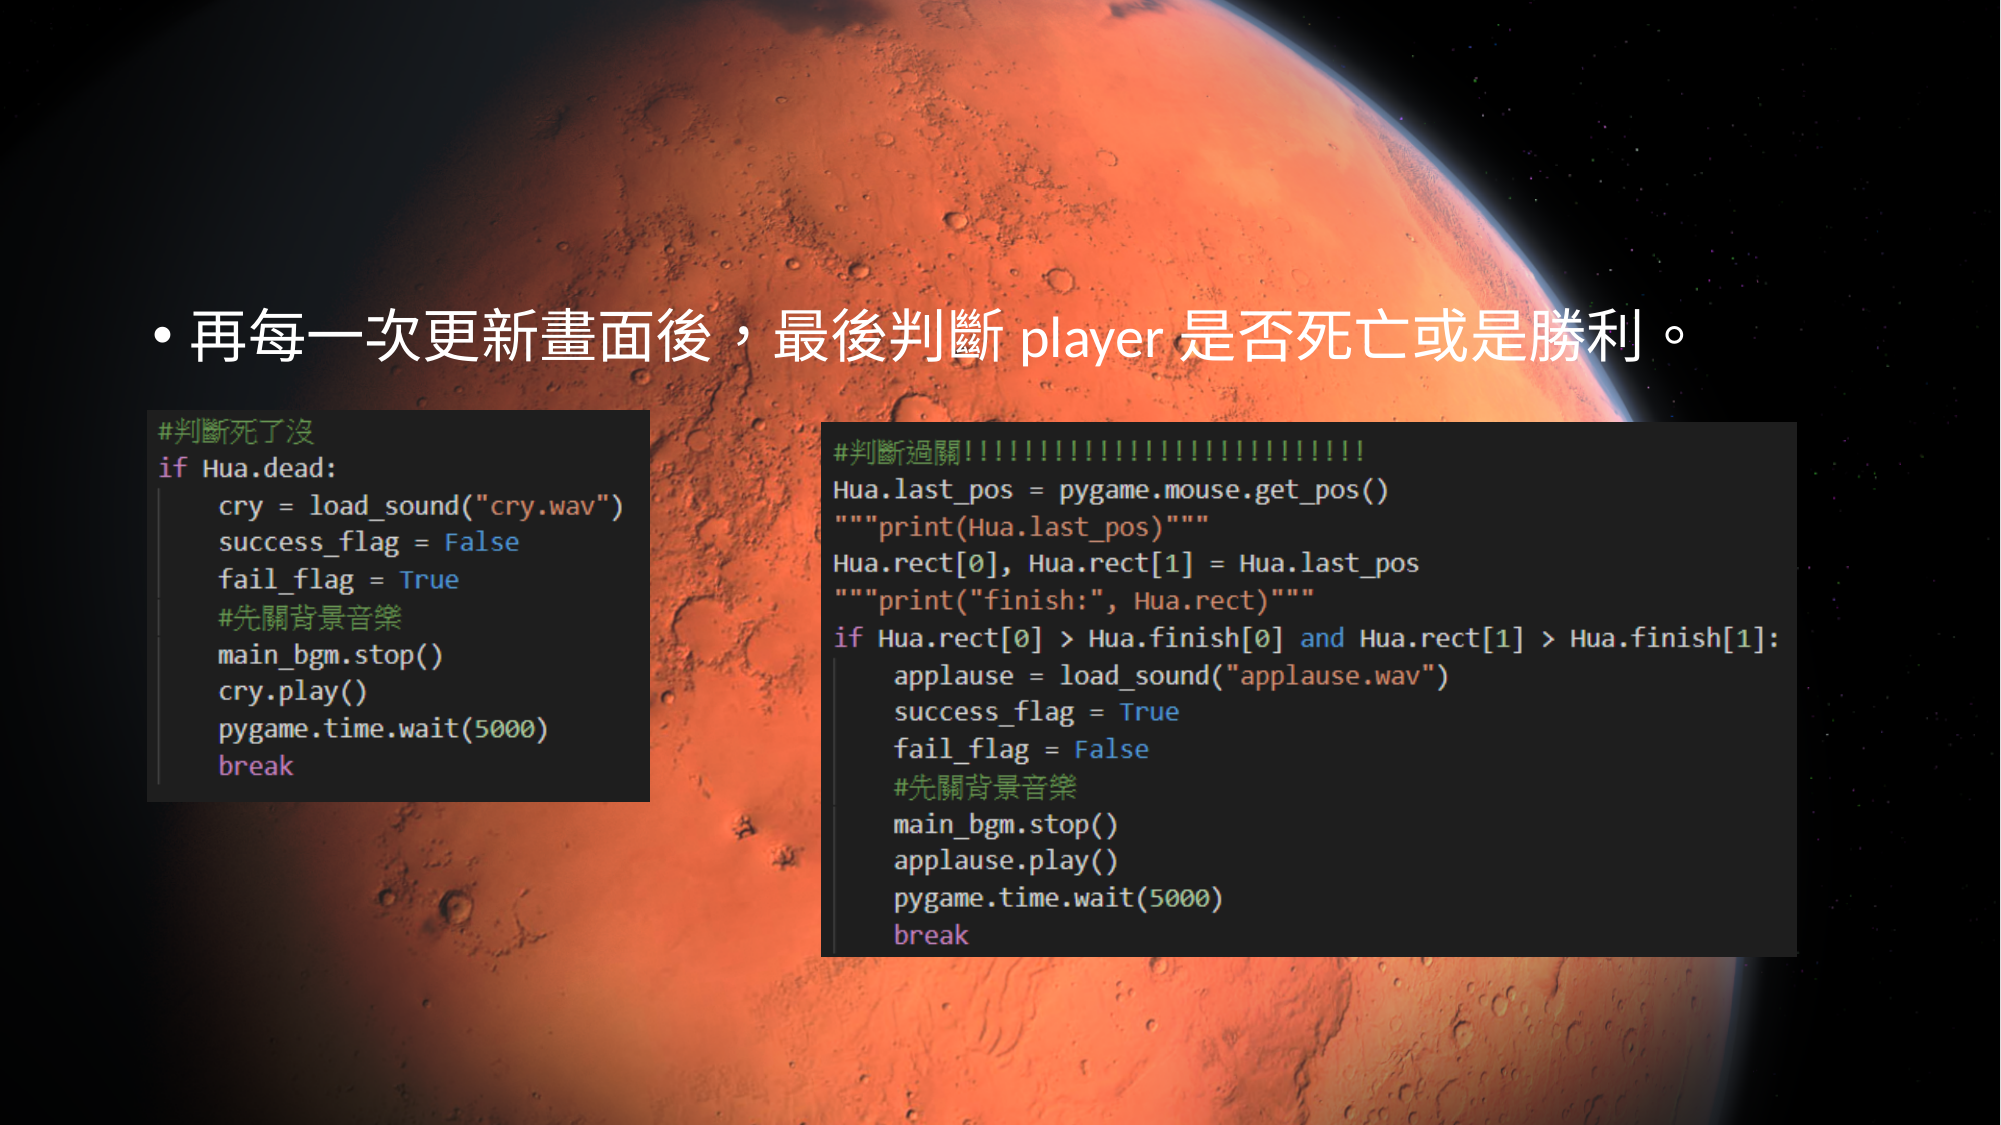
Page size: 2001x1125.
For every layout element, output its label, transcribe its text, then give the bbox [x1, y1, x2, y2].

picture [0, 0, 2001, 1125]
list 再每一次更新畫面後，最後判斷player是否死亡或是勝利。 [137, 299, 1863, 401]
